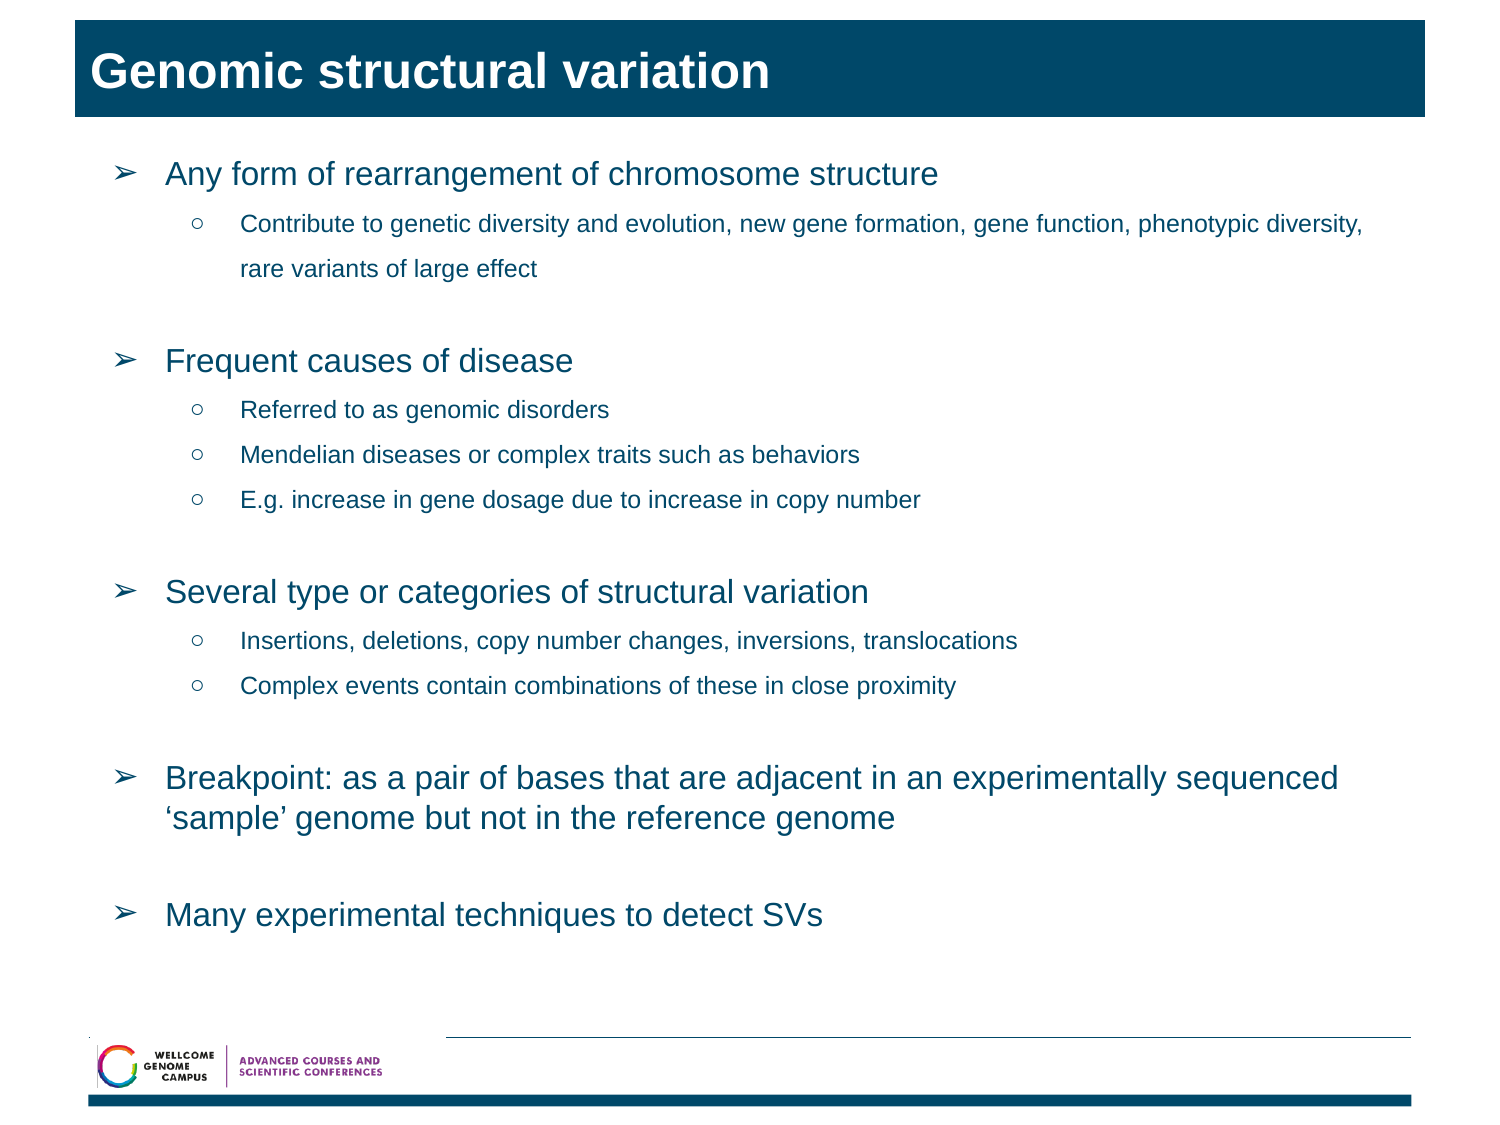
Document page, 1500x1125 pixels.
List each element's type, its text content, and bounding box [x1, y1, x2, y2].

title Genomic structural variation [75, 20, 1425, 117]
picture [90, 1053, 446, 1092]
list Any form of rearrangement of chromosome structure Contribute to genetic diversity and evolution, new gene formation, gene function, phenotypic diversity, rare variants of large effect Frequent causes of disease Referred to as genomic disorders Mendelian diseases or complex traits such as behaviors E.g. increase in gene dosage due to increase in copy number Several type or categories of structural variation Insertions, deletions, copy number changes, inversions, translocations Complex events contain combinations of these in close proximity Breakpoint: as a pair of bases that are adjacent in an experimentally sequenced ‘sample’ genome but not in the reference genome Many experimental techniques to detect SVs [75, 137, 1425, 1053]
